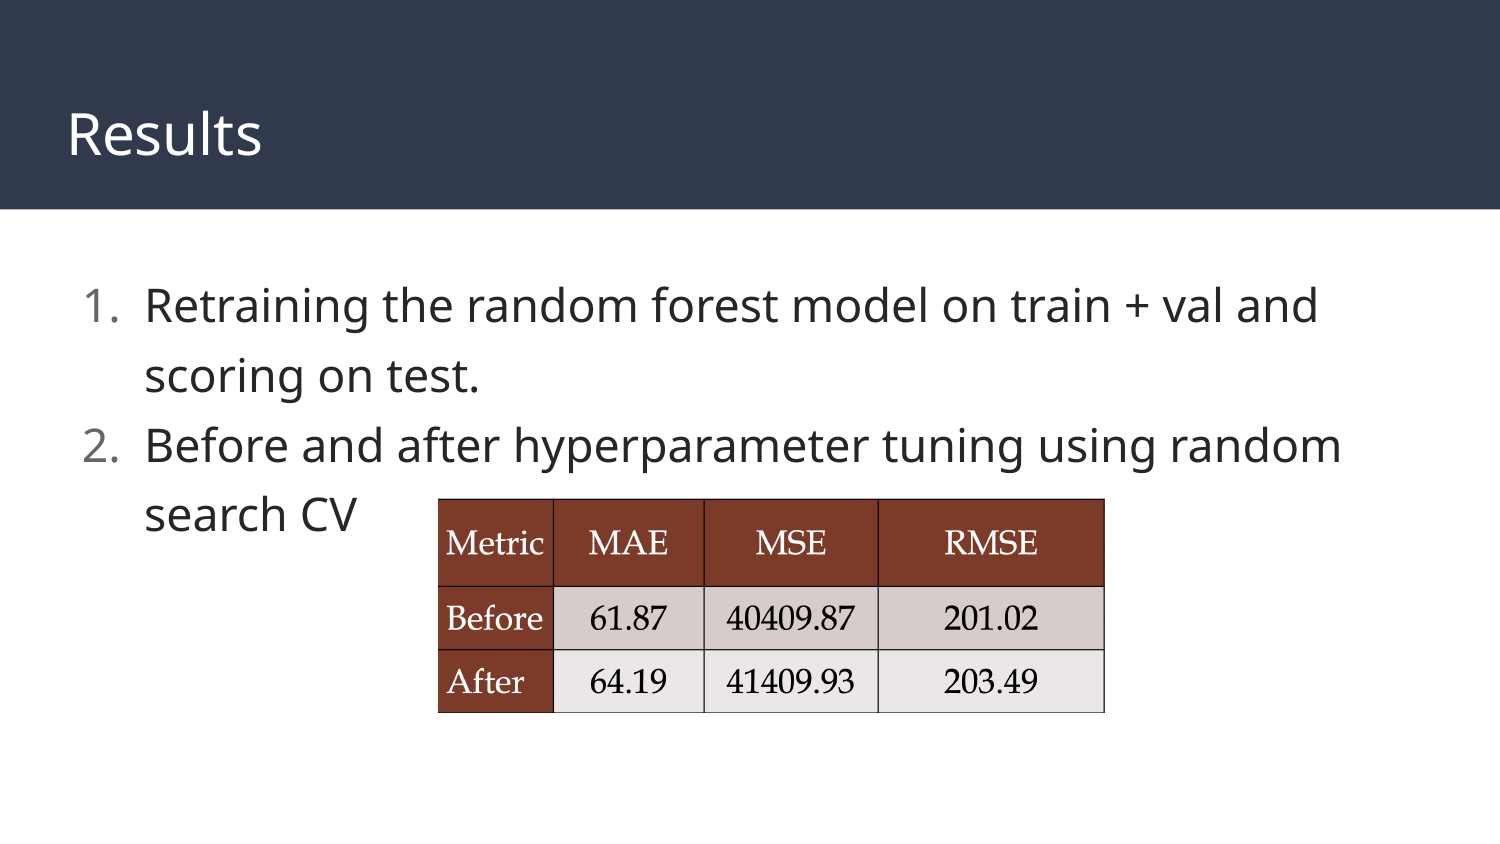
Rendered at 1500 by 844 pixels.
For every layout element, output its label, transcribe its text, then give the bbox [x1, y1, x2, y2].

title Results [51, 82, 1449, 185]
picture [437, 498, 1105, 713]
list Retraining the random forest model on train + val and scoring on test. Before and after hyperparameter tuning using random search CV [51, 247, 1412, 752]
